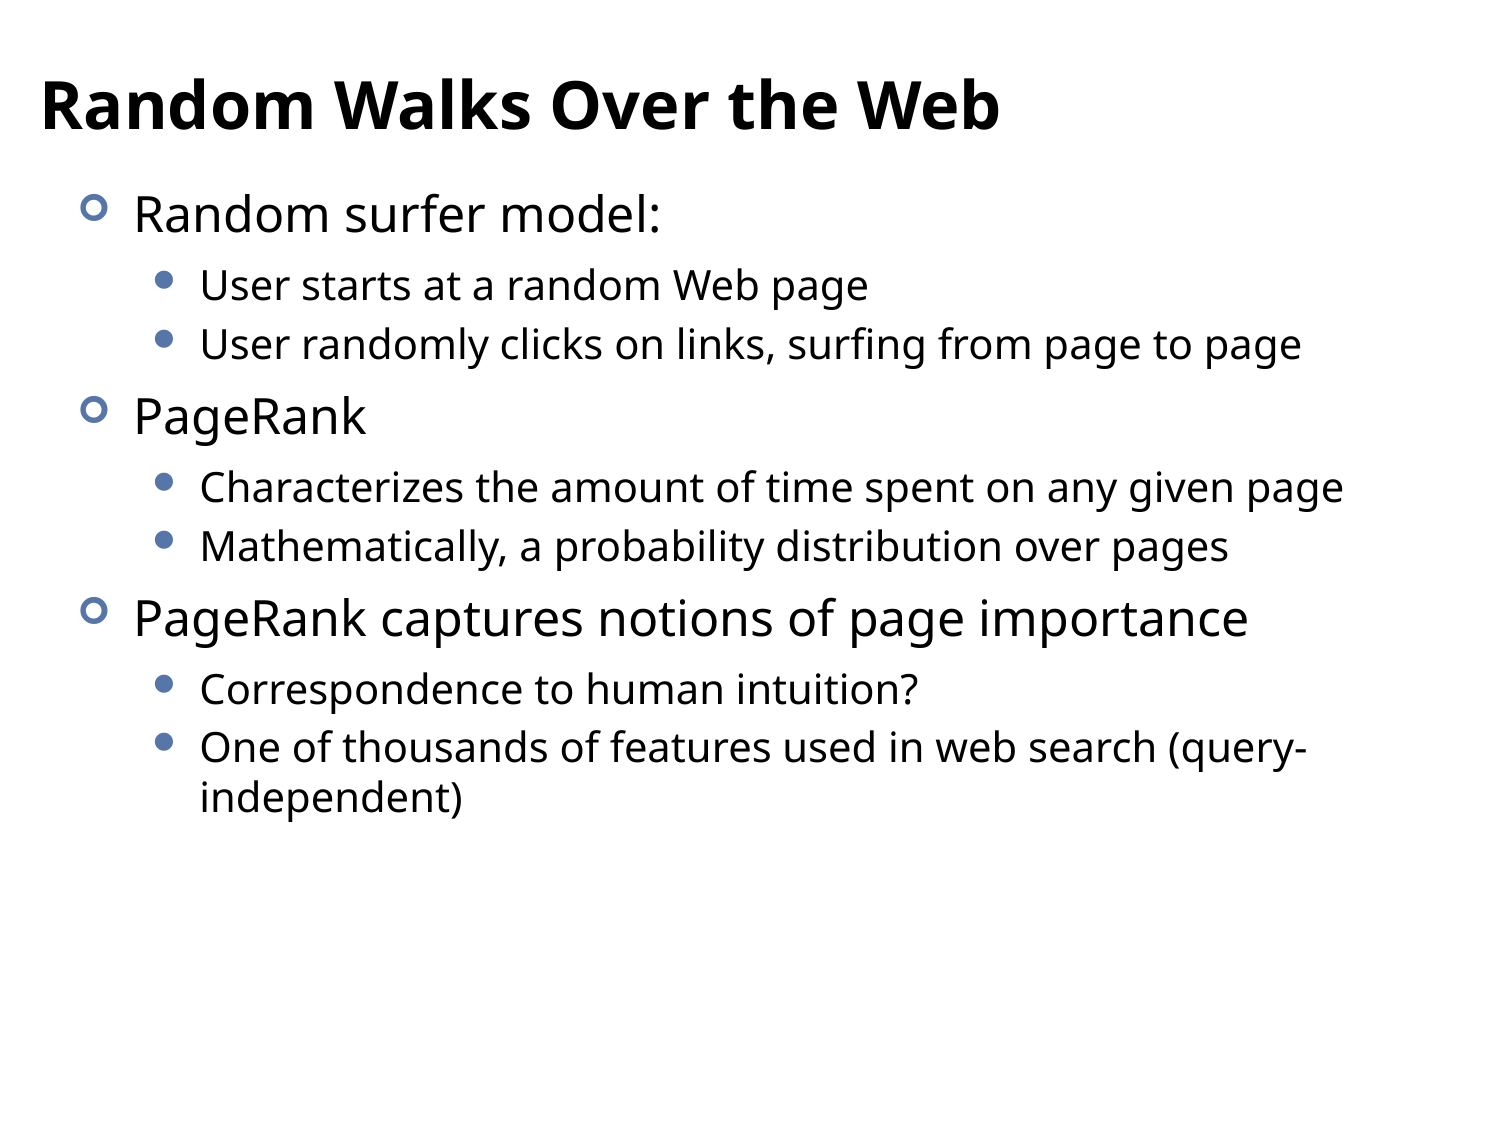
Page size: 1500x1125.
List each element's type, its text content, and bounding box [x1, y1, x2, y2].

title Random Walks Over the Web [24, 18, 1451, 188]
list Random surfer model: User starts at a random Web page User randomly clicks on links, surfing from page to page PageRank Characterizes the amount of time spent on any given page Mathematically, a probability distribution over pages PageRank captures notions of page importance Correspondence to human intuition? One of thousands of features used in web search (query-independent) [62, 174, 1451, 1013]
